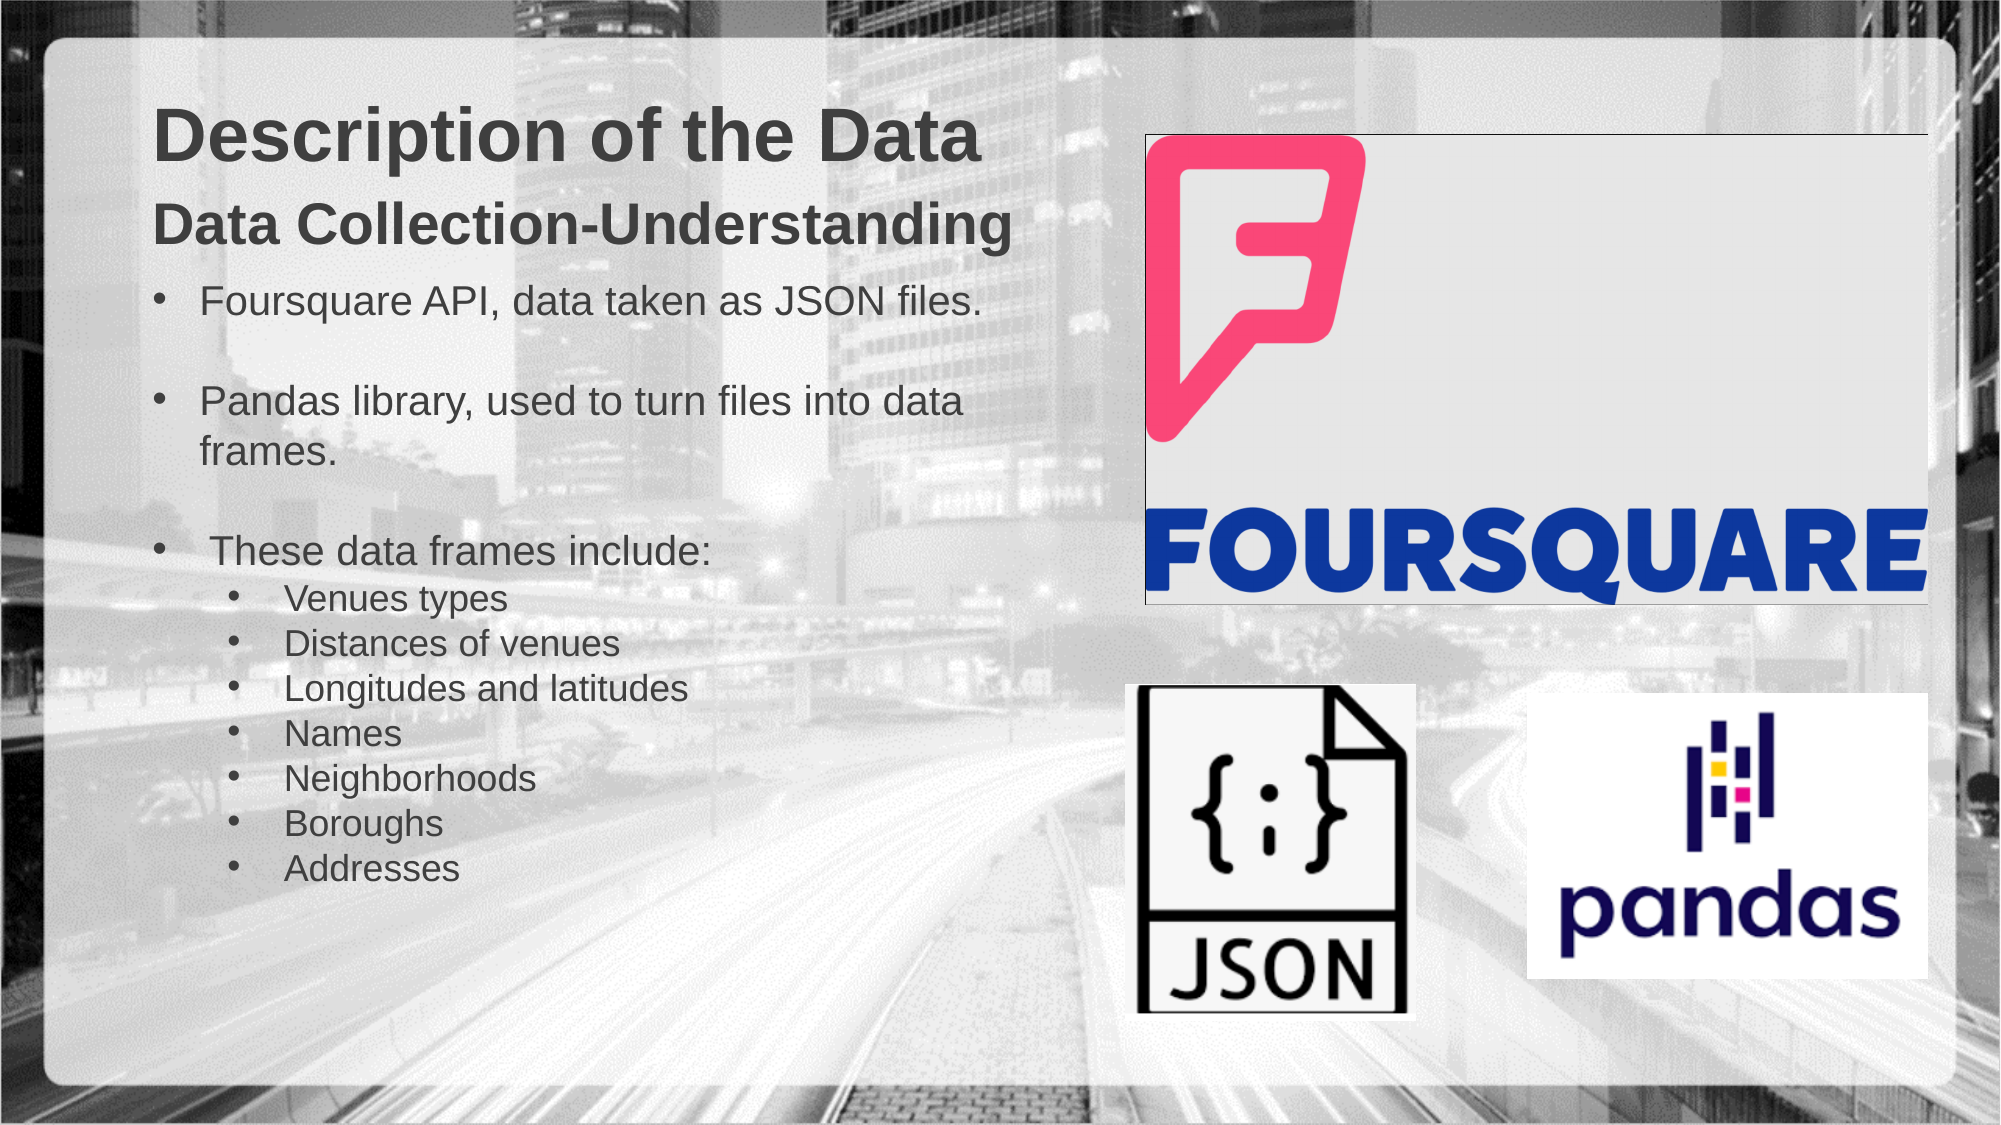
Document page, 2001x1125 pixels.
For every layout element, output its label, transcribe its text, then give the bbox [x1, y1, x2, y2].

text_box Foursquare API, data taken as JSON files. Pandas library, used to turn files into data frames. These data frames include: Venues types Distances of venues Longitudes and latitudes Names Neighborhoods Boroughs Addresses [137, 265, 1126, 1021]
picture [0, 0, 2001, 1125]
text_box Description of the Data Data Collection-Understanding [137, 75, 1082, 265]
